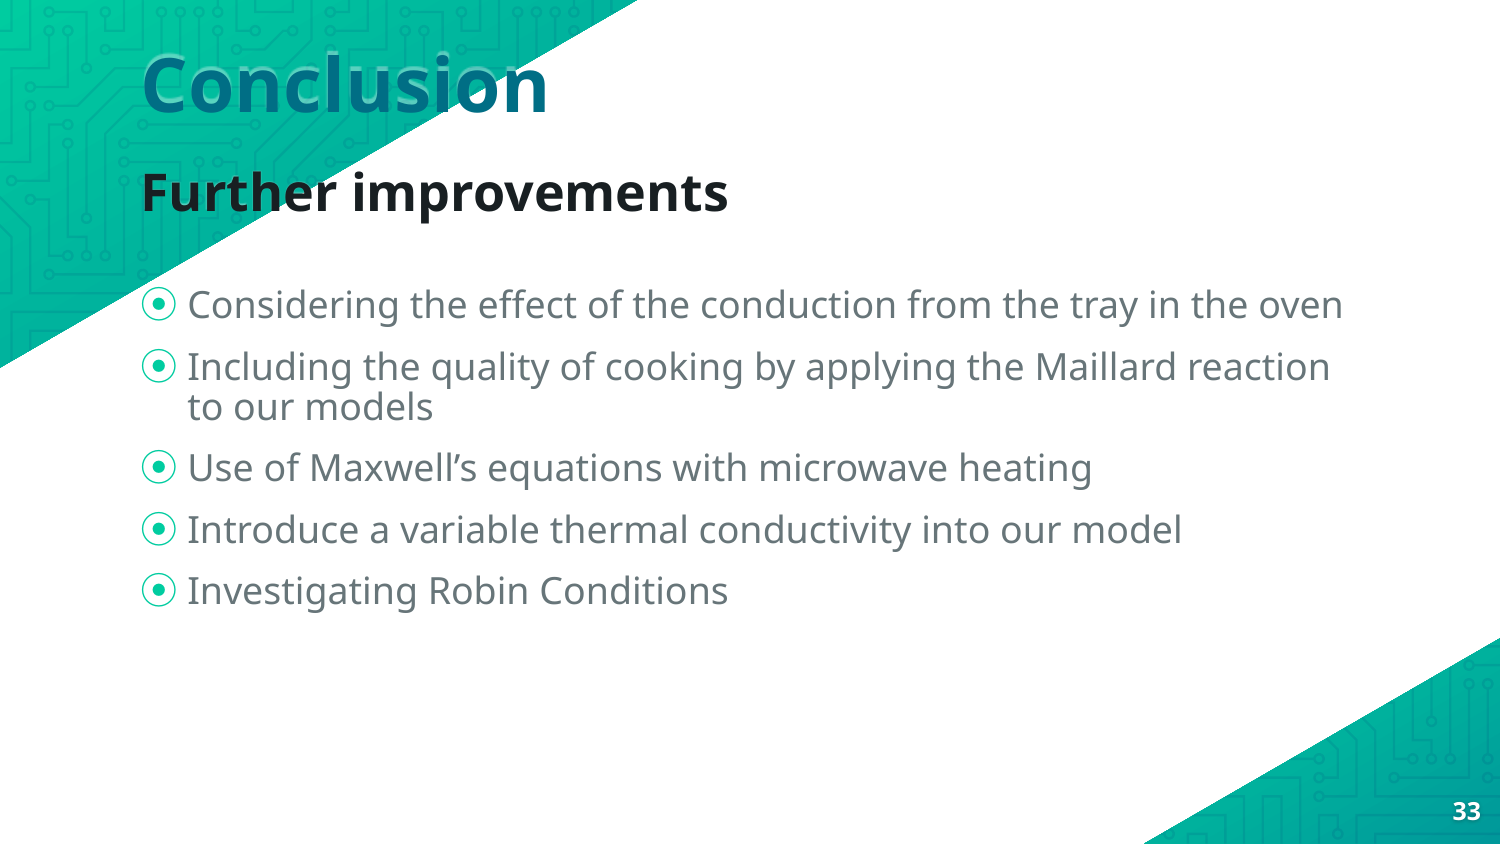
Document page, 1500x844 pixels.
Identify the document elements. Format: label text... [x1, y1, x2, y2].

title Conclusion [140, 47, 1360, 129]
title Further improvements [140, 166, 1360, 249]
slide_number 33 [1391, 779, 1482, 844]
list Considering the effect of the conduction from the tray in the oven Including the quality of cooking by applying the Maillard reaction to our models Use of Maxwell’s equations with microwave heating Introduce a variable thermal conductivity into our model Investigating Robin Conditions [140, 286, 1360, 740]
